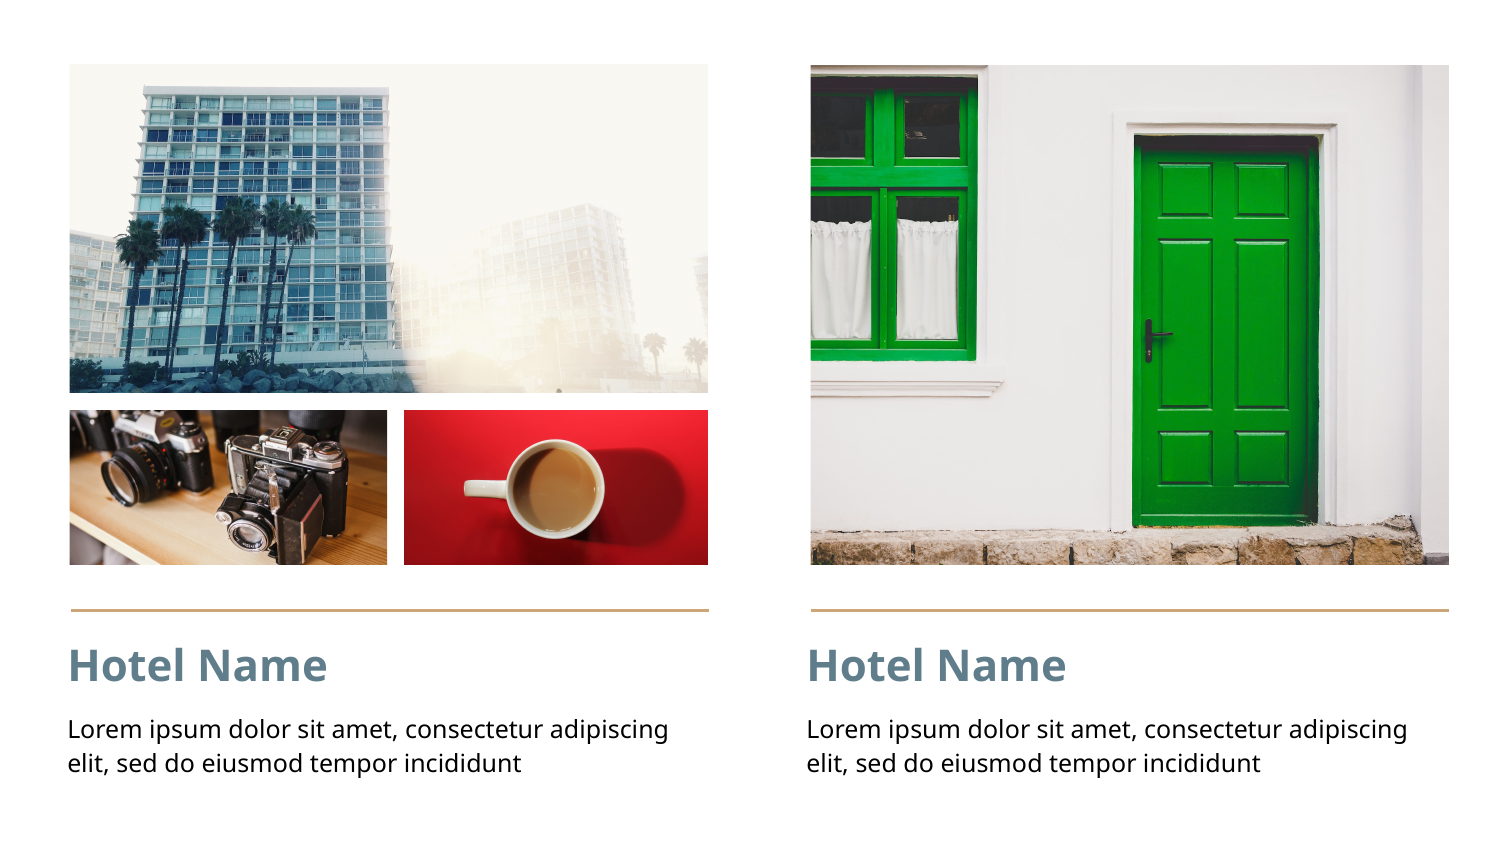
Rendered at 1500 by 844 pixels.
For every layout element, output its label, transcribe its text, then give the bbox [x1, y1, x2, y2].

picture [403, 409, 709, 566]
list Hotel Name [52, 618, 709, 693]
picture [810, 64, 1450, 566]
list Hotel Name [791, 618, 1448, 693]
picture [69, 409, 388, 566]
list Lorem ipsum dolor sit amet, consectetur adipiscing elit, sed do eiusmod tempor incididunt [791, 693, 1448, 799]
list Lorem ipsum dolor sit amet, consectetur adipiscing elit, sed do eiusmod tempor incididunt [52, 693, 709, 799]
picture [69, 64, 709, 393]
